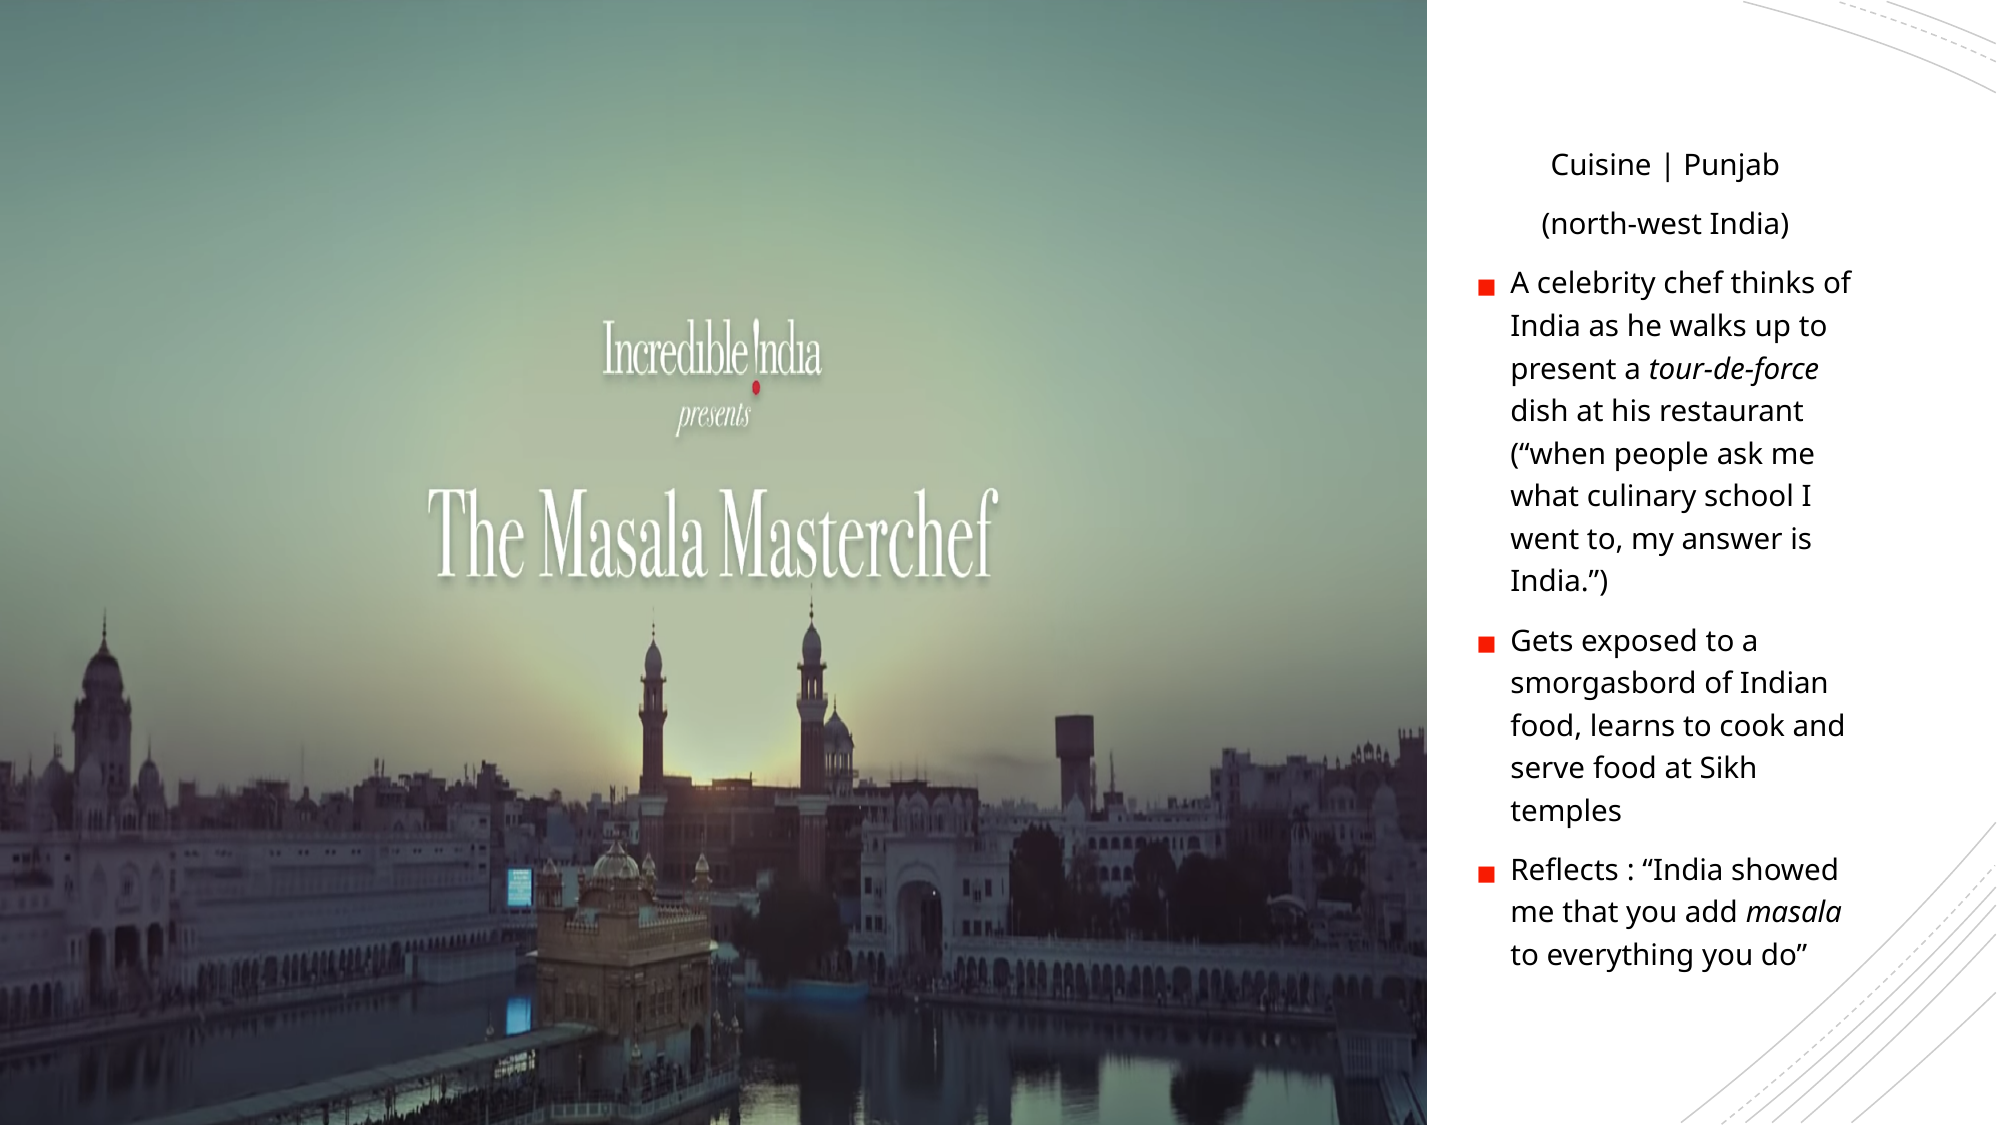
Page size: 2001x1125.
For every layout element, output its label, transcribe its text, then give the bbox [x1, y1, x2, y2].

list Cuisine | Punjab (north-west India) A celebrity chef thinks of India as he walks up to present a tour-de-force dish at his restaurant (“when people ask me what culinary school I went to, my answer is India.”) Gets exposed to a smorgasbord of Indian food, learns to cook and serve food at Sikh temples Reflects : “India showed me that you add masala to everything you do” [1460, 131, 1871, 993]
picture [0, 0, 1427, 1125]
